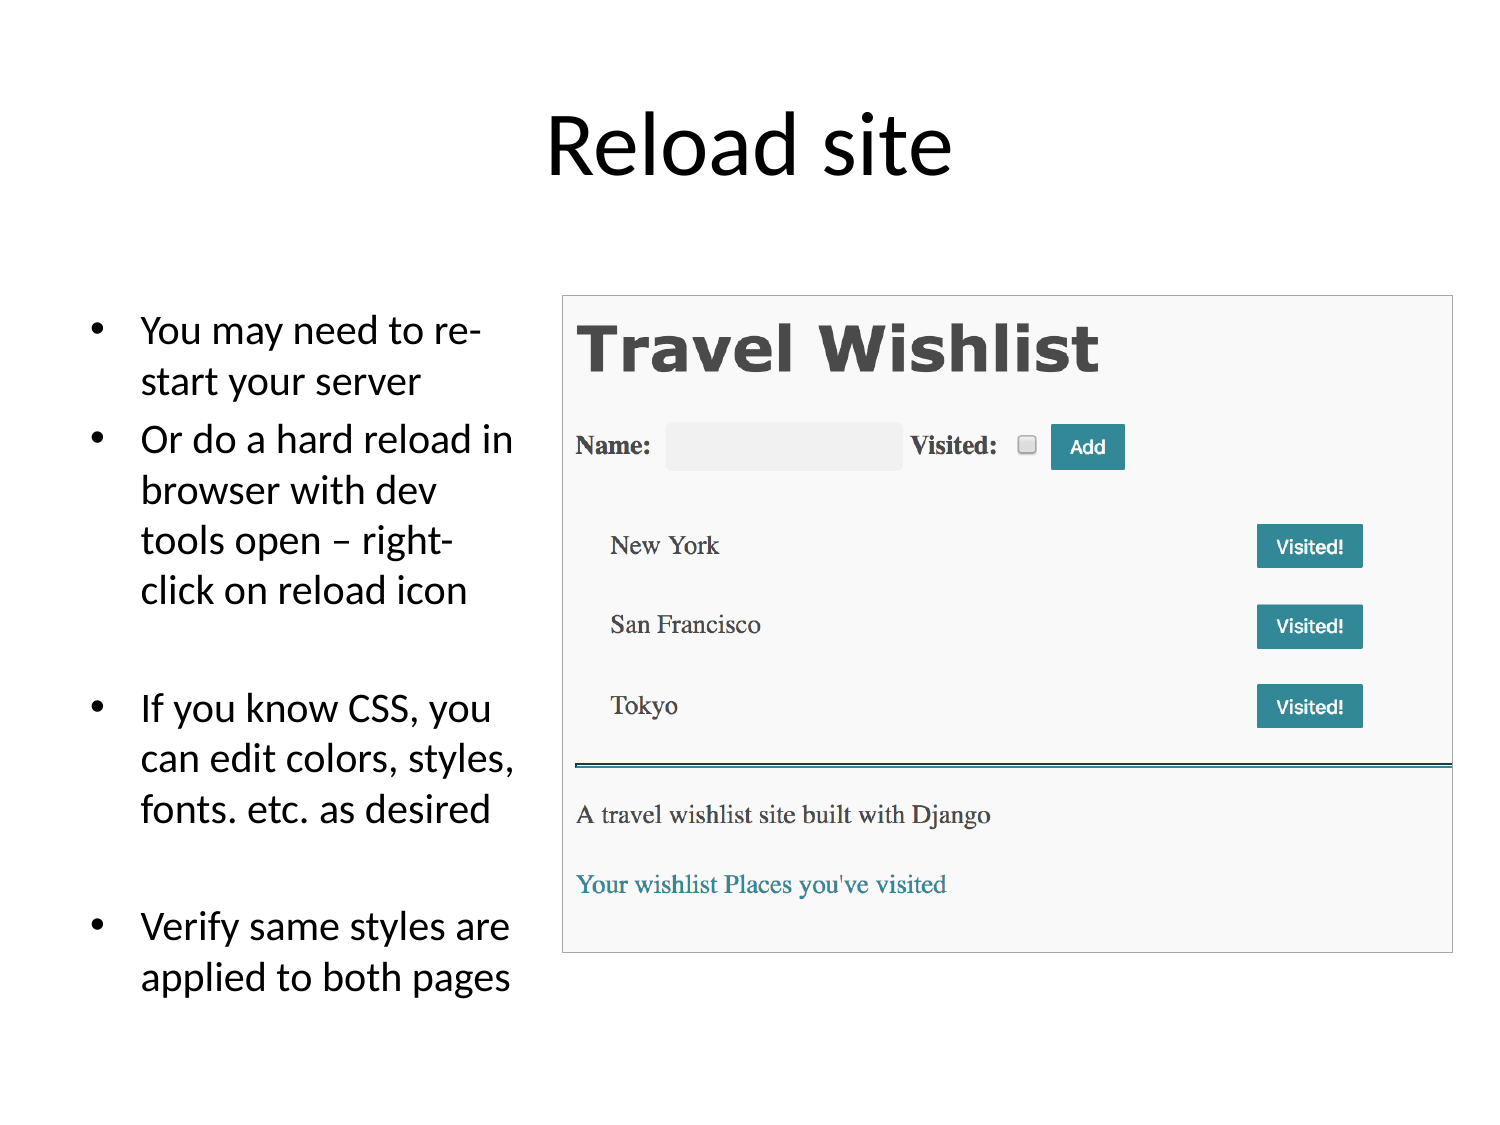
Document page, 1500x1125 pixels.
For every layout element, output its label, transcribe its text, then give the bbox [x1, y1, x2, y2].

list You may need to re-start your server Or do a hard reload in browser with dev tools open – right-click on reload icon If you know CSS, you can edit colors, styles, fonts. etc. as desired Verify same styles are applied to both pages [75, 295, 535, 1038]
title Reload site [75, 45, 1425, 233]
picture [562, 294, 1453, 953]
